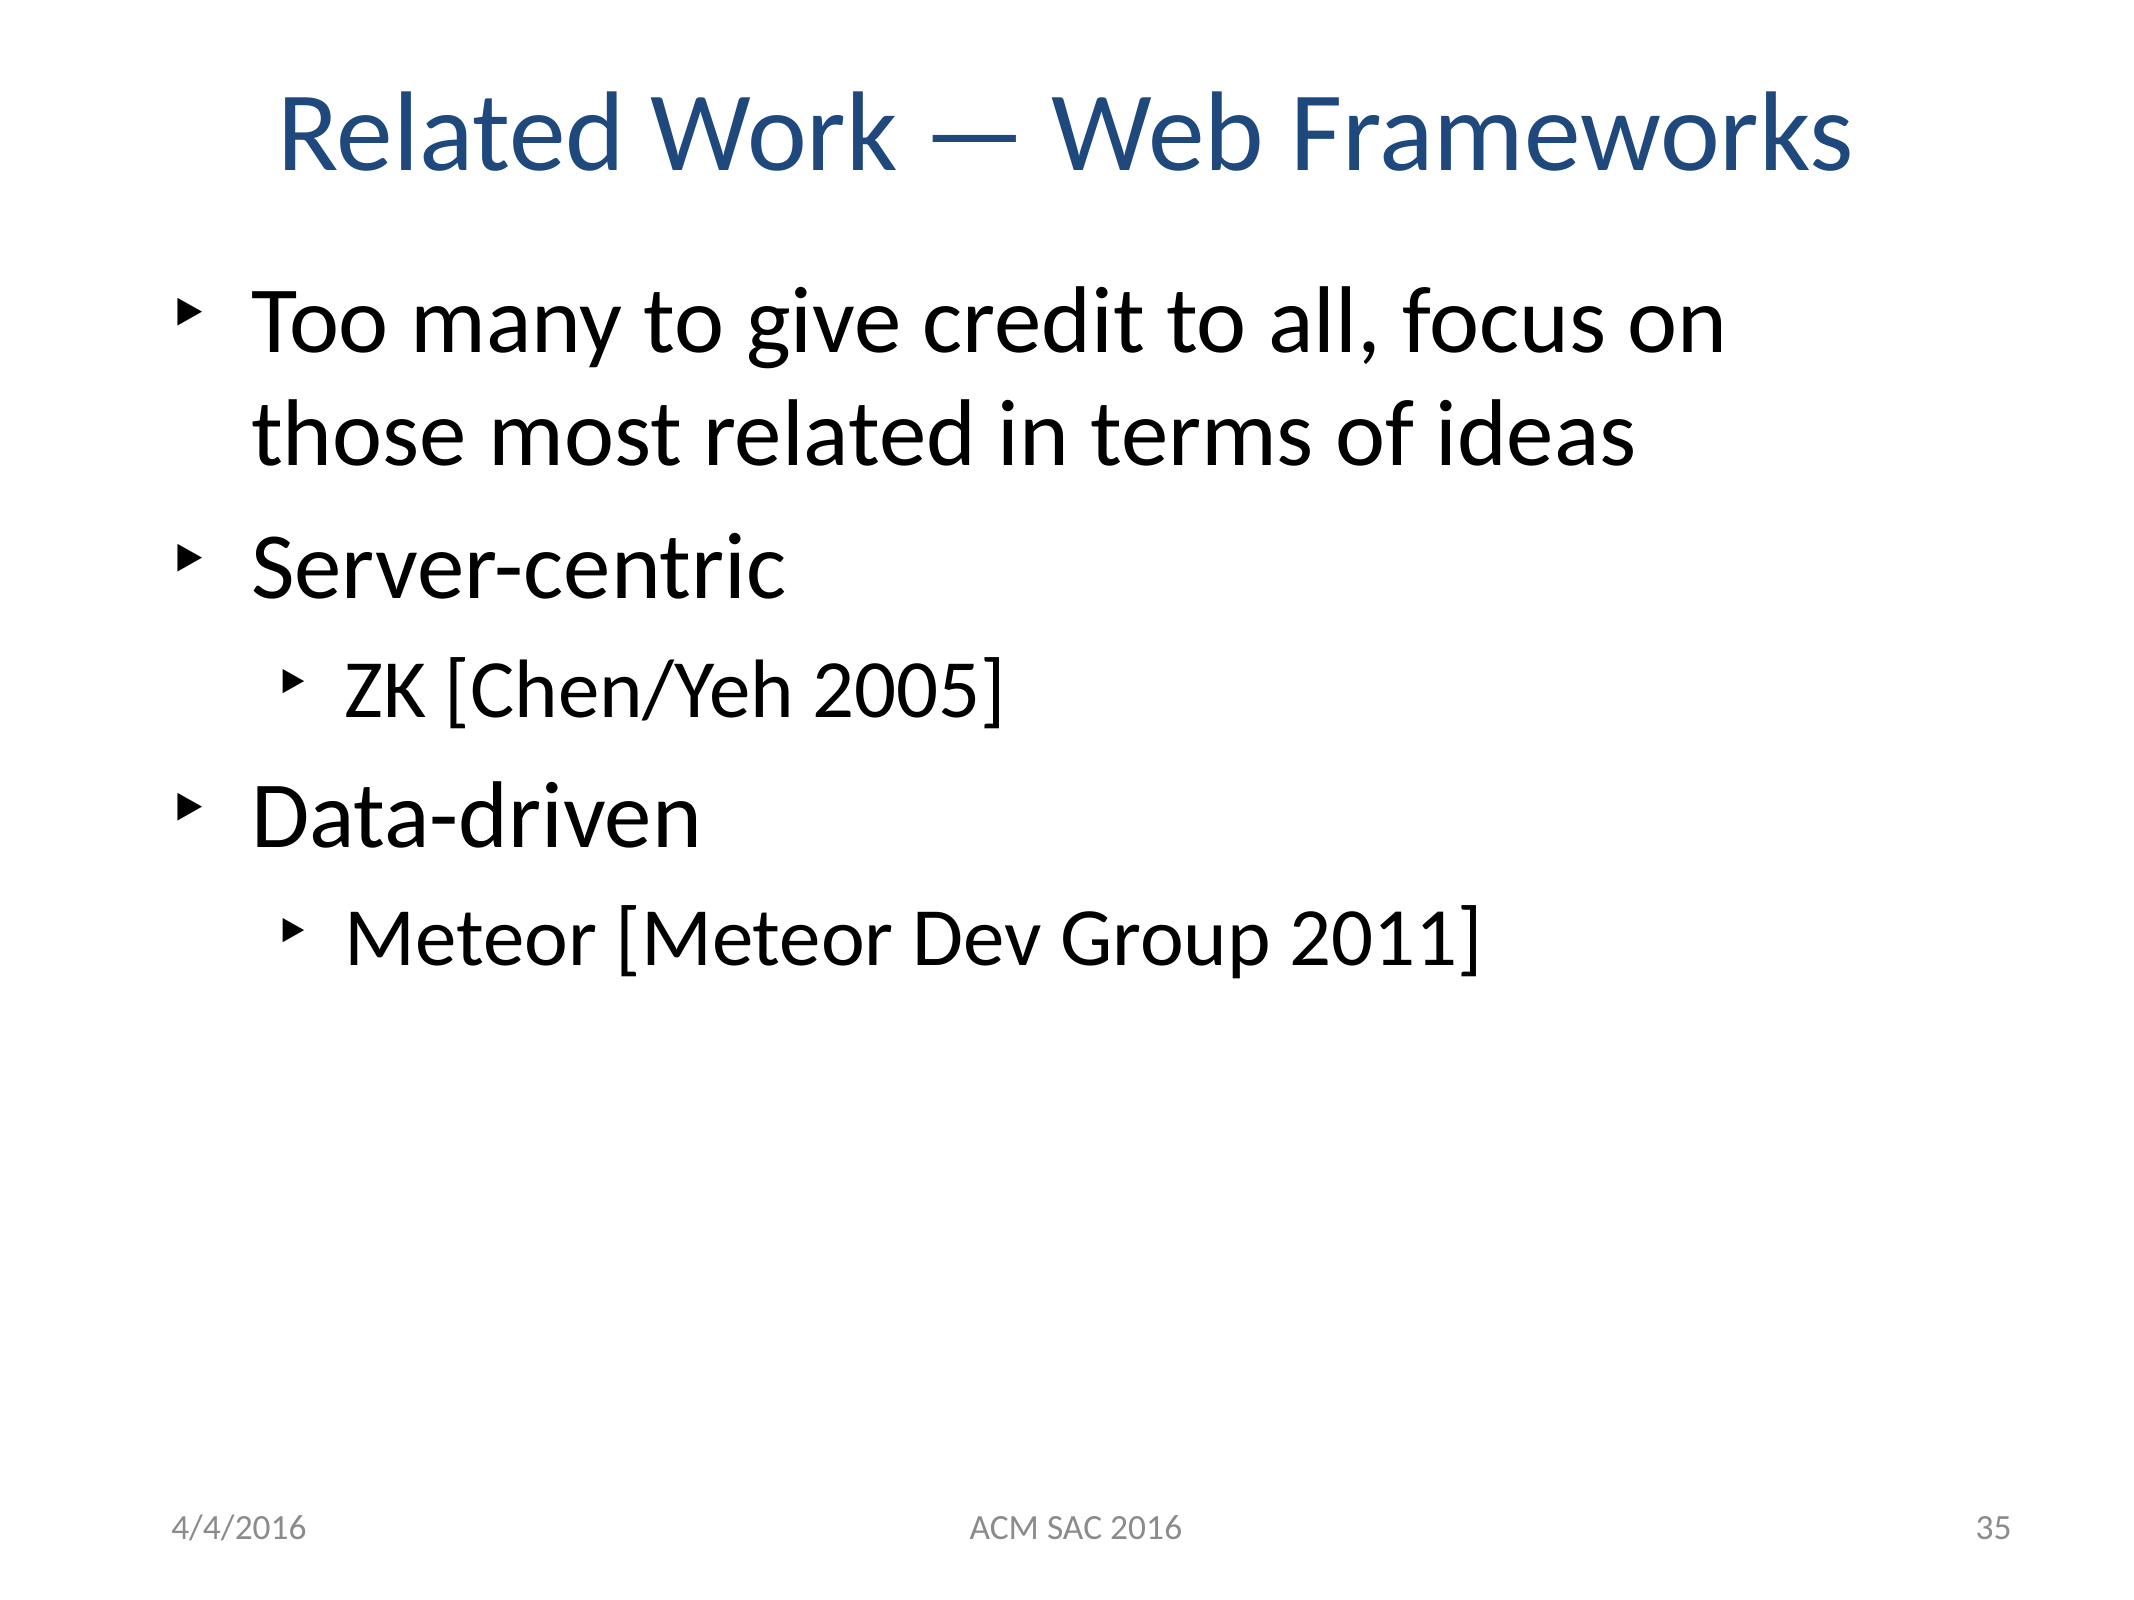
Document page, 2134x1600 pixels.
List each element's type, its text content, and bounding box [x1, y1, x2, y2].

slide_number 35 [1528, 1482, 2027, 1569]
list Too many to give credit to all, focus on those most related in terms of ideas Server-centric ZK [Chen/Yeh 2005] Data-driven Meteor [Meteor Dev Group 2011] [156, 249, 1978, 1459]
title Related Work — Web Frameworks [156, 0, 1978, 249]
